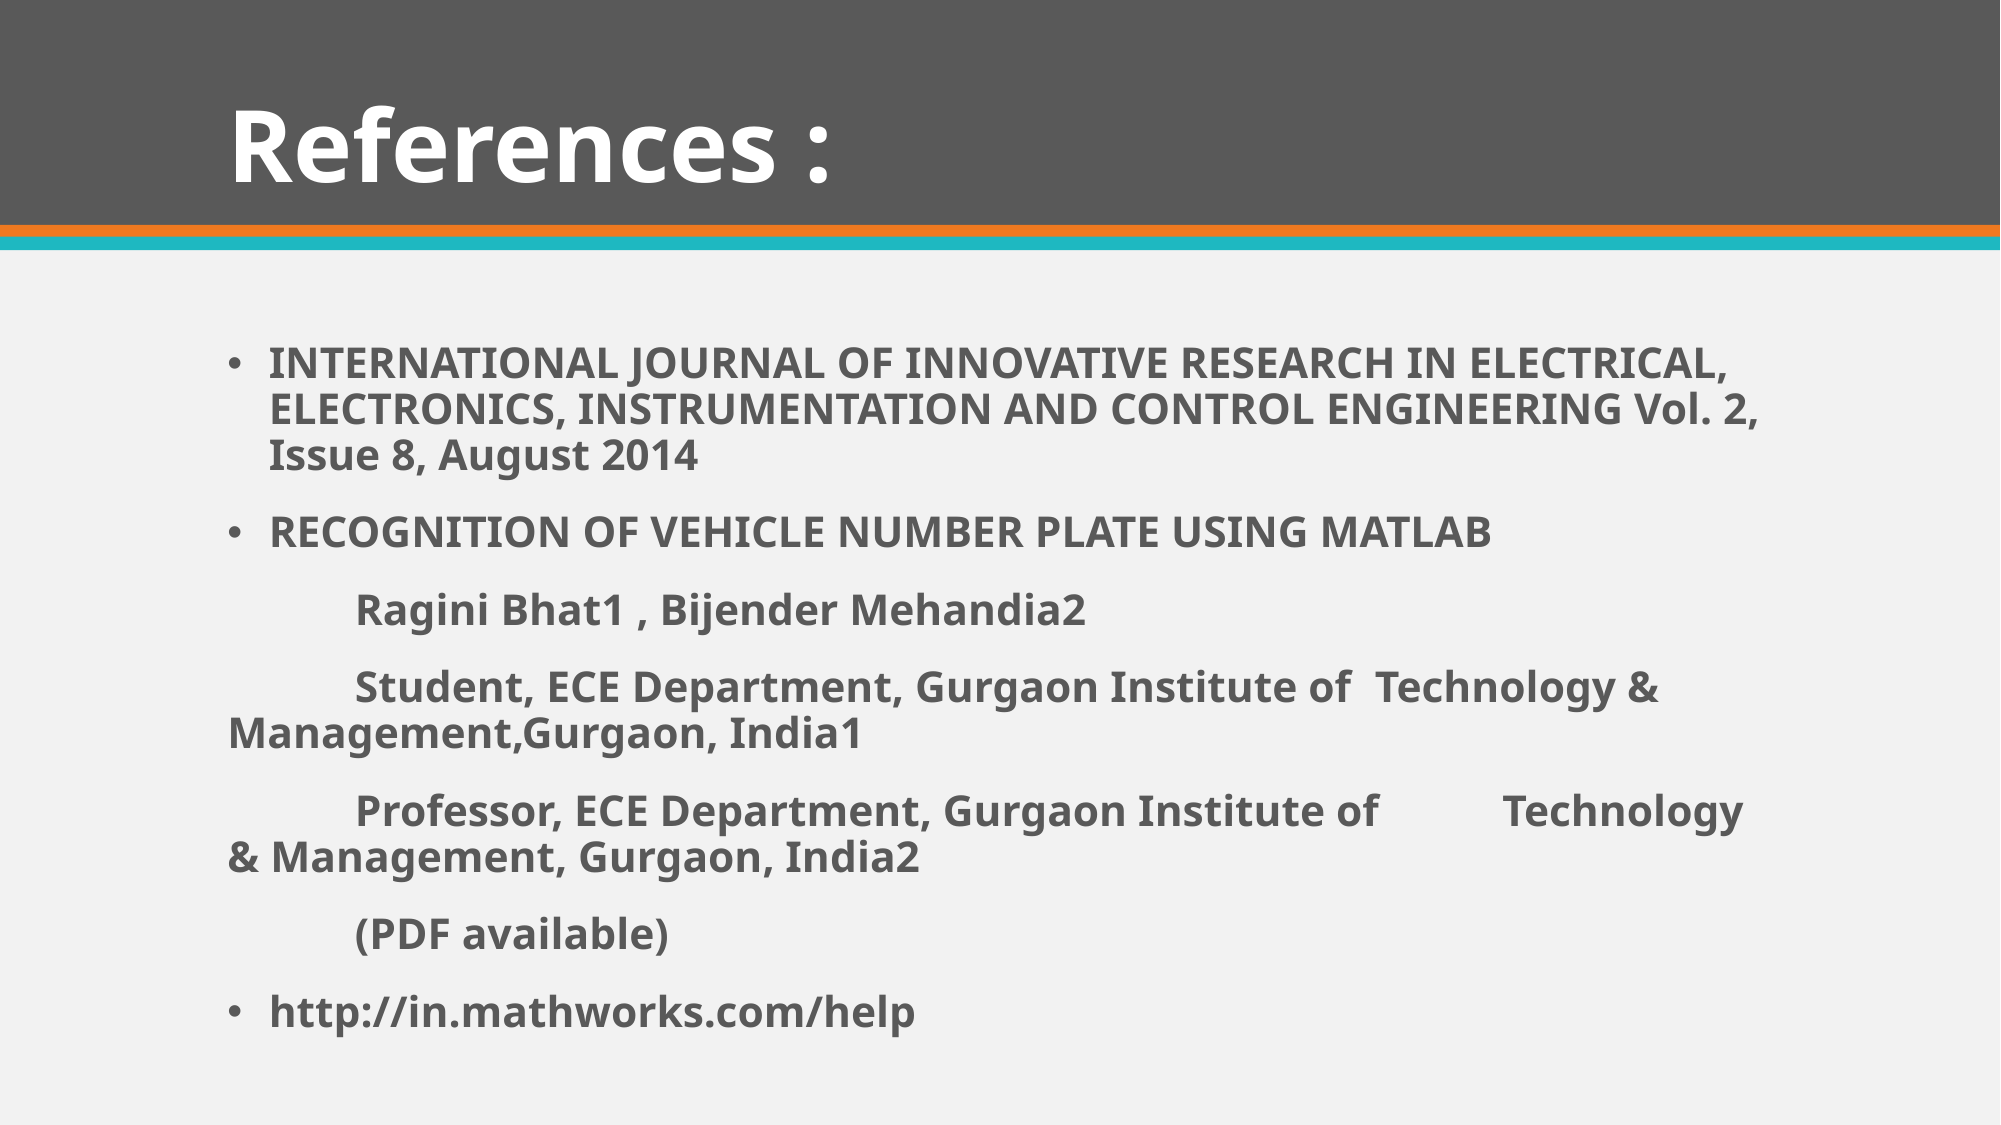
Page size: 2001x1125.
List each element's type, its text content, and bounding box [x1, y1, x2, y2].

list INTERNATIONAL JOURNAL OF INNOVATIVE RESEARCH IN ELECTRICAL, ELECTRONICS, INSTRUMENTATION AND CONTROL ENGINEERING Vol. 2, Issue 8, August 2014 RECOGNITION OF VEHICLE NUMBER PLATE USING MATLAB Ragini Bhat1 , Bijender Mehandia2 Student, ECE Department, Gurgaon Institute of Technology & Management,Gurgaon, India1 Professor, ECE Department, Gurgaon Institute of Technology & Management, Gurgaon, India2 (PDF available) http://in.mathworks.com/help [212, 334, 1788, 1047]
title References : [212, 41, 1788, 212]
